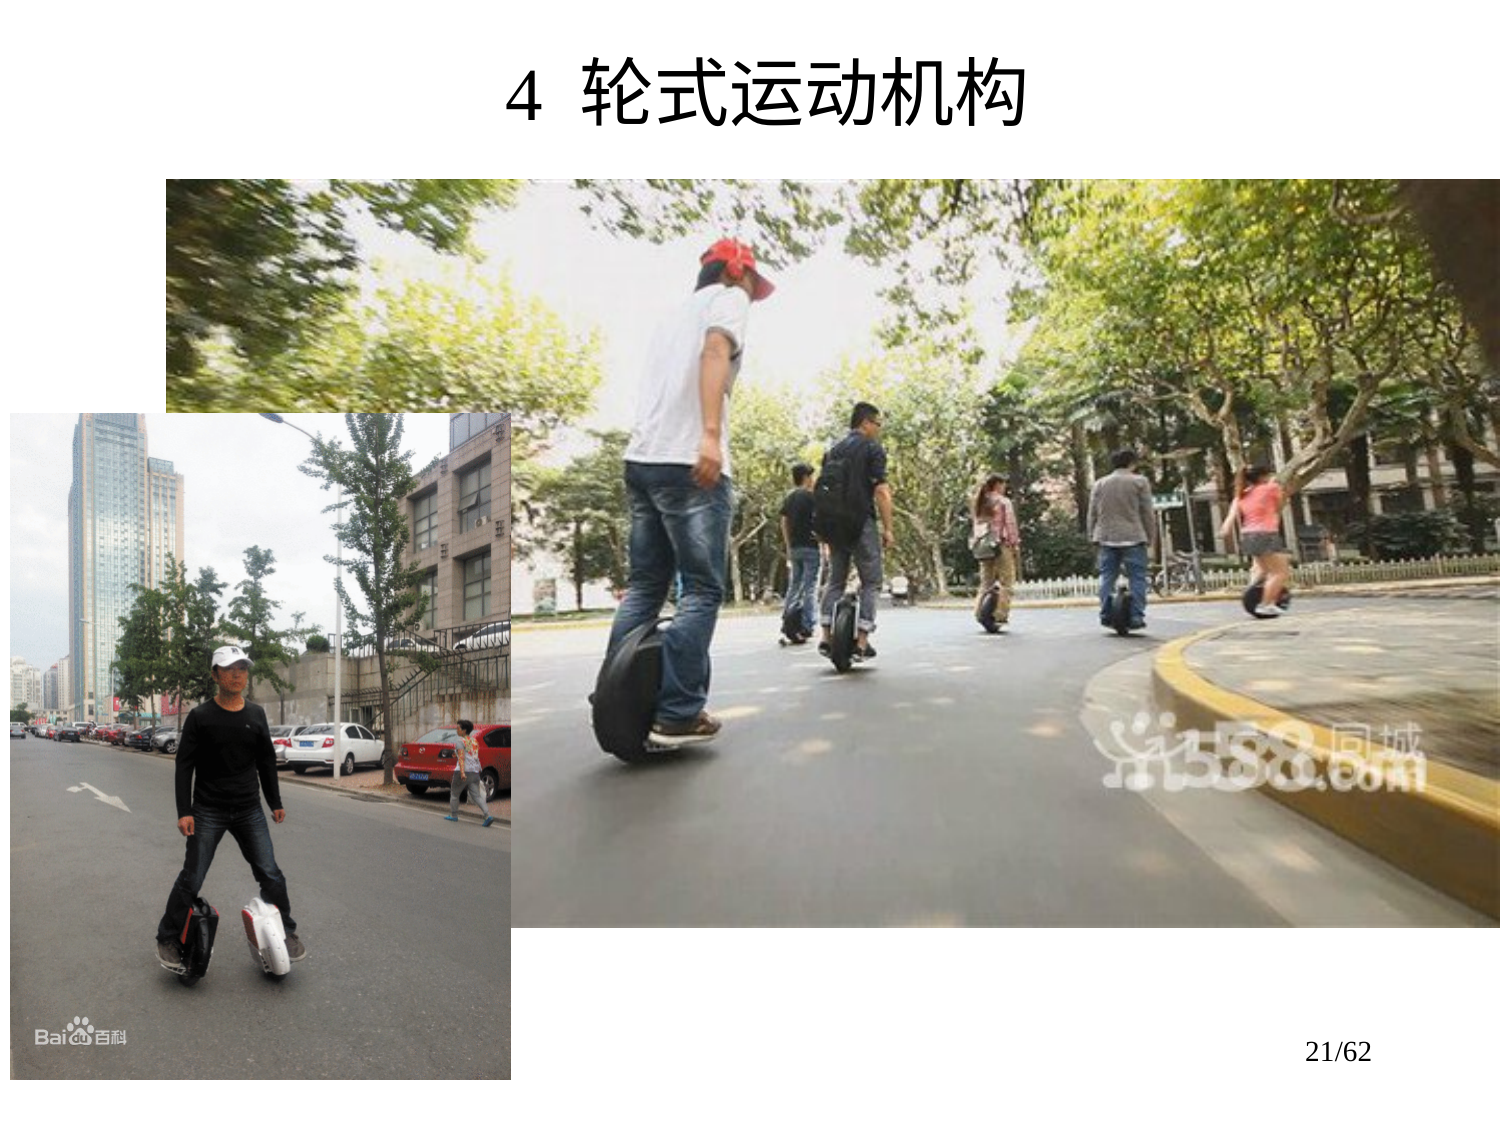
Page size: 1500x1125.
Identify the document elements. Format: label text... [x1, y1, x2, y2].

picture [10, 179, 1500, 1080]
title 4 轮式运动机构 [64, 42, 1471, 138]
slide_number 21/62 [1074, 1025, 1388, 1100]
